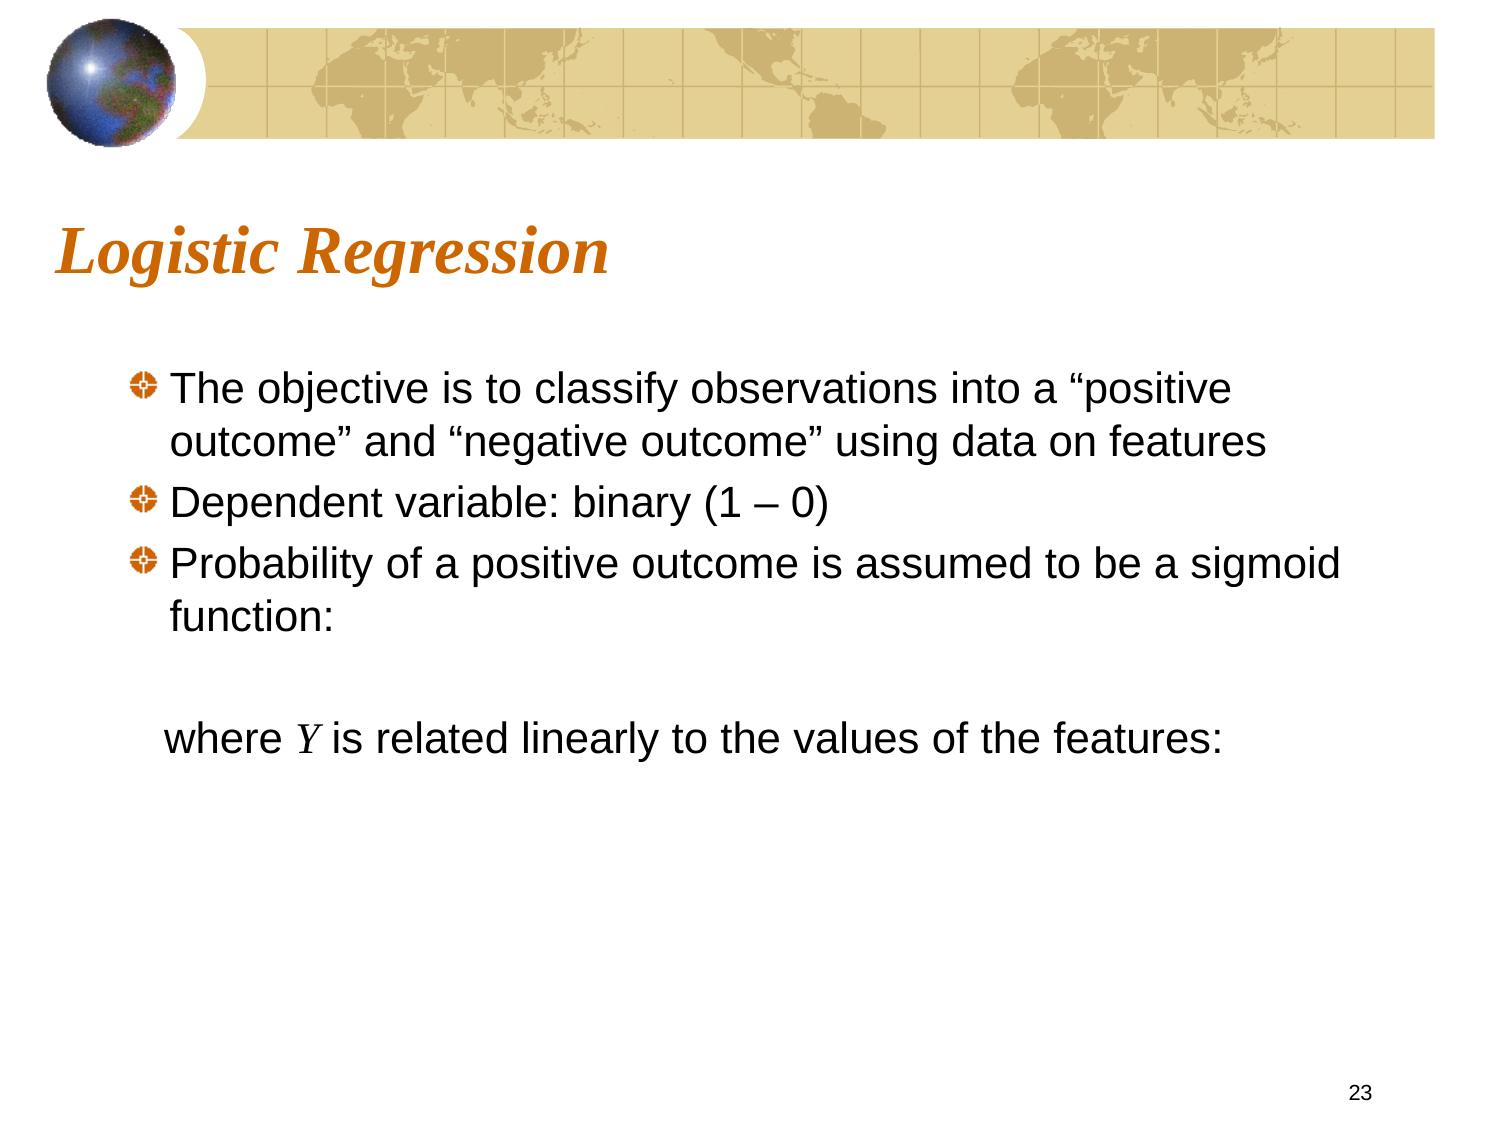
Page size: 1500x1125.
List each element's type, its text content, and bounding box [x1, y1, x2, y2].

picture [127, 370, 159, 402]
title Logistic Regression [40, 152, 1316, 341]
picture [42, 14, 190, 151]
slide_number 23 [1074, 1037, 1388, 1113]
picture [127, 545, 159, 577]
picture [127, 484, 159, 516]
